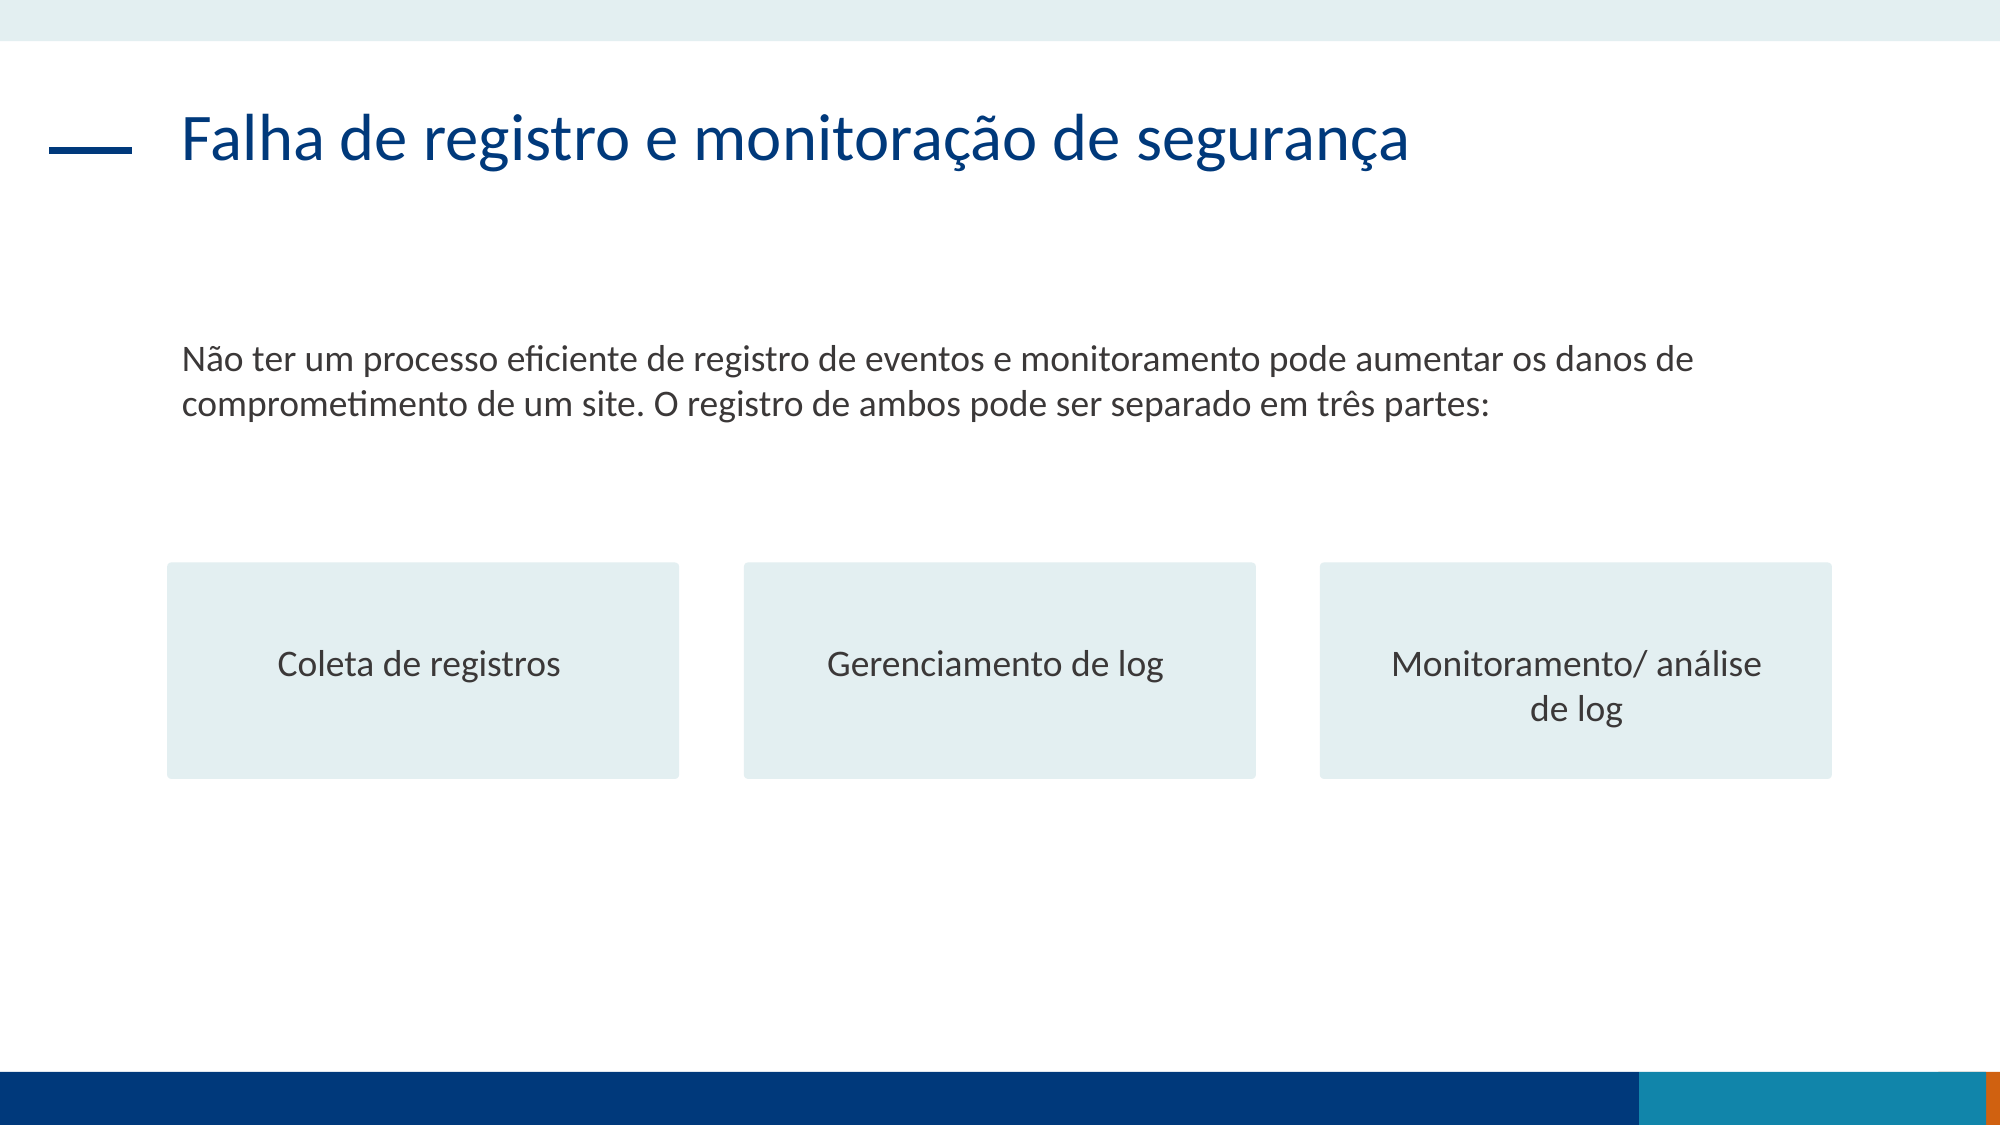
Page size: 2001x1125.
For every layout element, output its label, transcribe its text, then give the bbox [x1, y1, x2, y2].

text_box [167, 562, 1832, 779]
list Falha de registro e monitoração de segurança [167, 95, 1833, 237]
text_box Não ter um processo eficiente de registro de eventos e monitoramento pode aumentar os danos de comprometimento de um site. O registro de ambos pode ser separado em três partes: [167, 326, 1833, 432]
